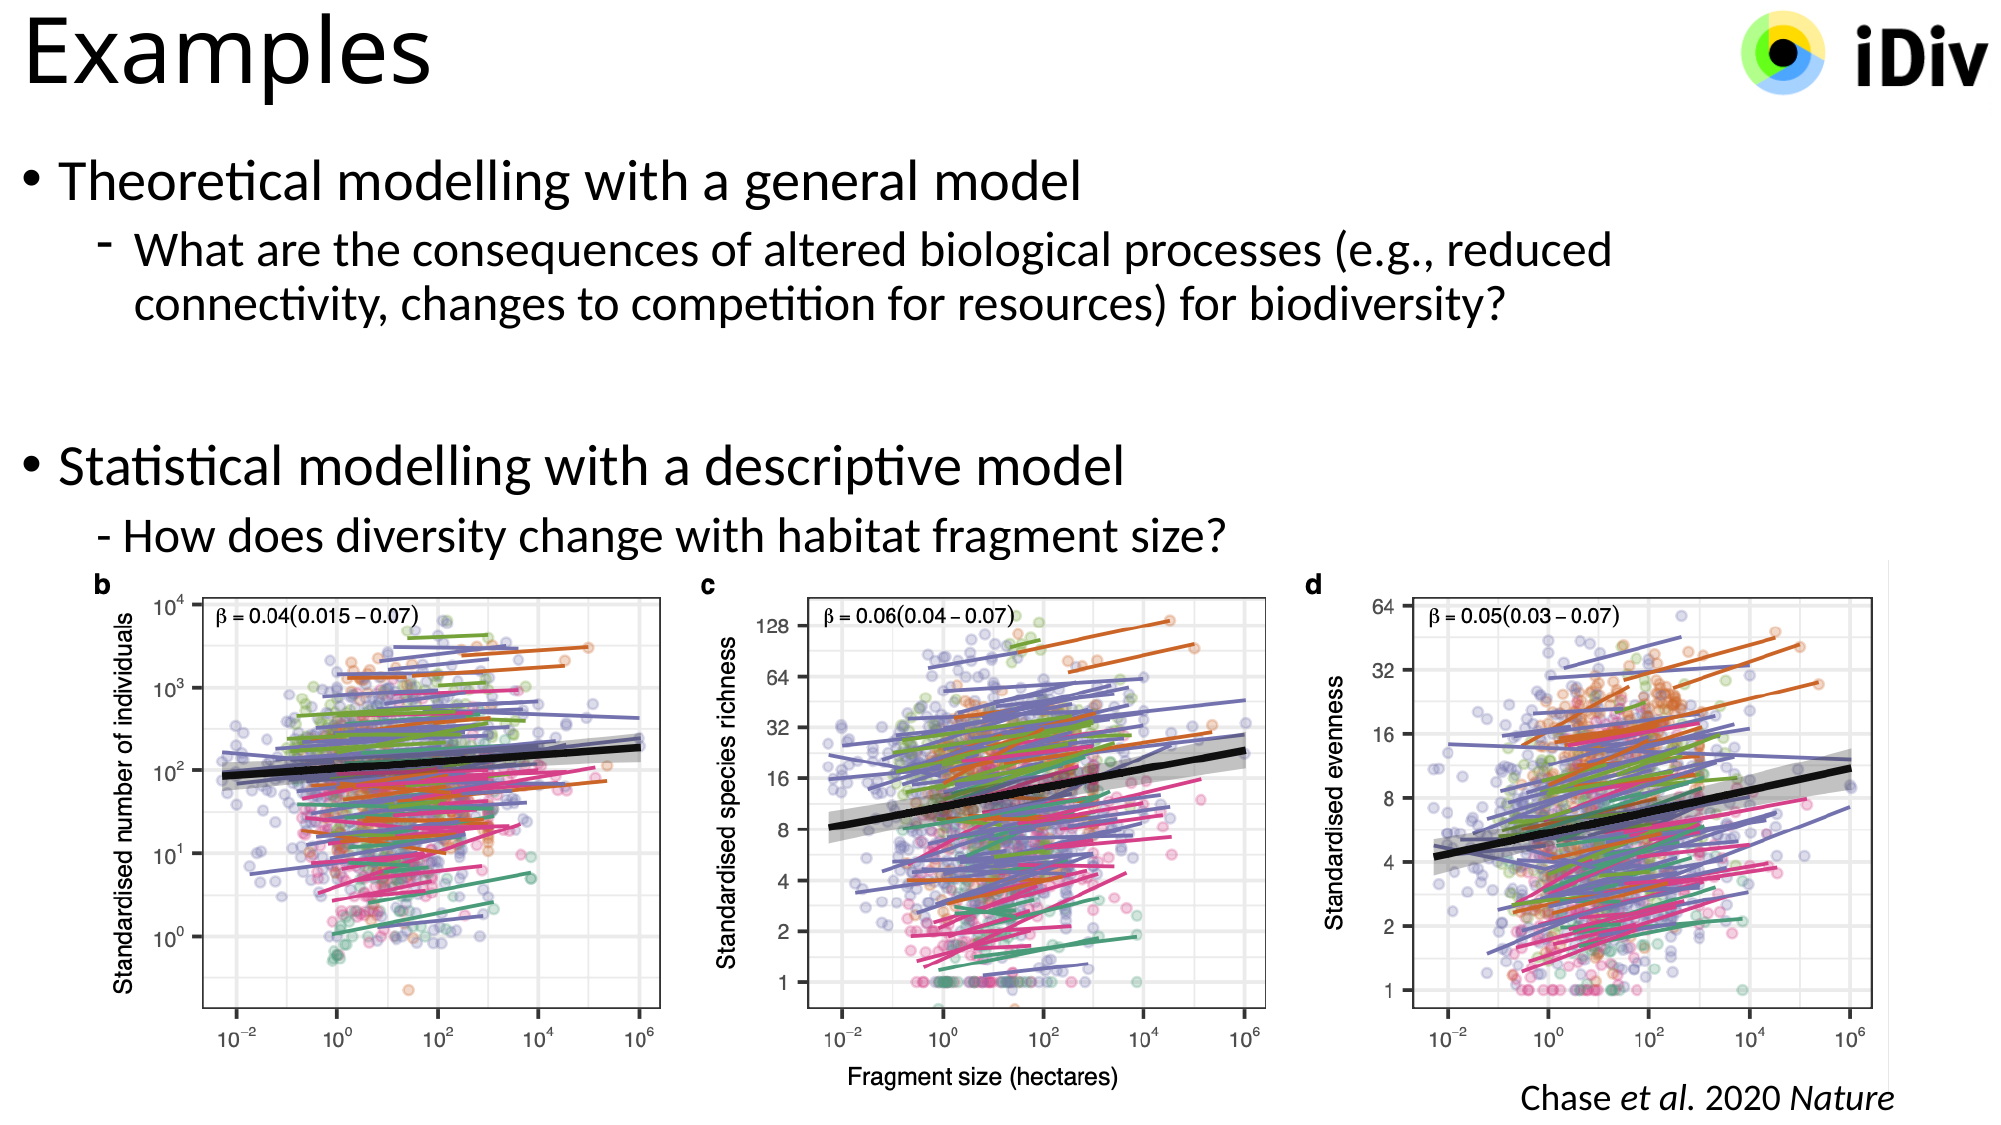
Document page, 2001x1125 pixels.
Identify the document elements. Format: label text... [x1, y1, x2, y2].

list Theoretical modelling with a general model What are the consequences of altered biological processes (e.g., reduced connectivity, changes to competition for resources) for biodiversity? Statistical modelling with a descriptive model - How does diversity change with habitat fragment size? [6, 142, 1732, 857]
picture [81, 560, 1889, 1100]
picture [1734, 0, 1993, 115]
text_box Chase et al. 2020 Nature [1505, 1065, 1911, 1125]
title Examples [6, 0, 1732, 142]
